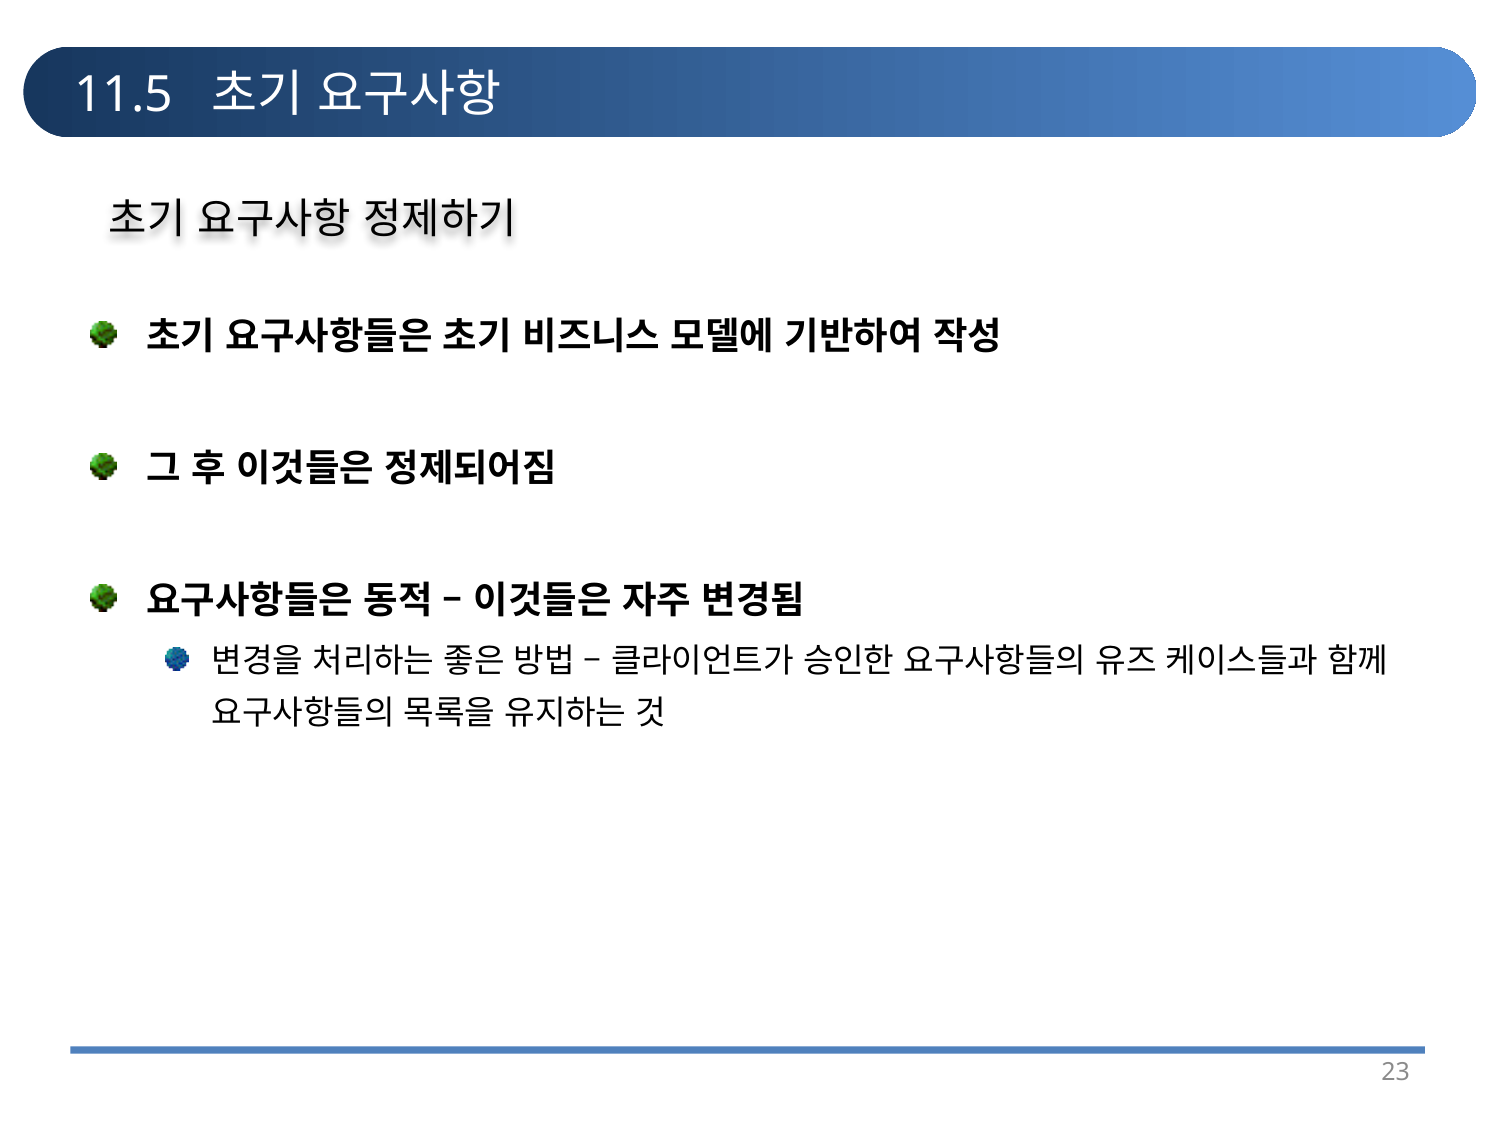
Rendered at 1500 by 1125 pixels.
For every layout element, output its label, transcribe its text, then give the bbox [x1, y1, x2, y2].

list 초기 요구사항들은 초기 비즈니스 모델에 기반하여 작성 그 후 이것들은 정제되어짐 요구사항들은 동적 – 이것들은 자주 변경됨 변경을 처리하는 좋은 방법 – 클라이언트가 승인한 요구사항들의 유즈 케이스들과 함께 요구사항들의 목록을 유지하는 것 [74, 290, 1471, 1006]
picture [90, 584, 117, 612]
title 11.5 초기 요구사항 [59, 56, 1410, 126]
picture [165, 647, 189, 671]
slide_number 23 [1074, 1042, 1425, 1103]
picture [90, 453, 117, 480]
picture [90, 321, 117, 348]
list 초기 요구사항 정제하기 [60, 180, 566, 255]
